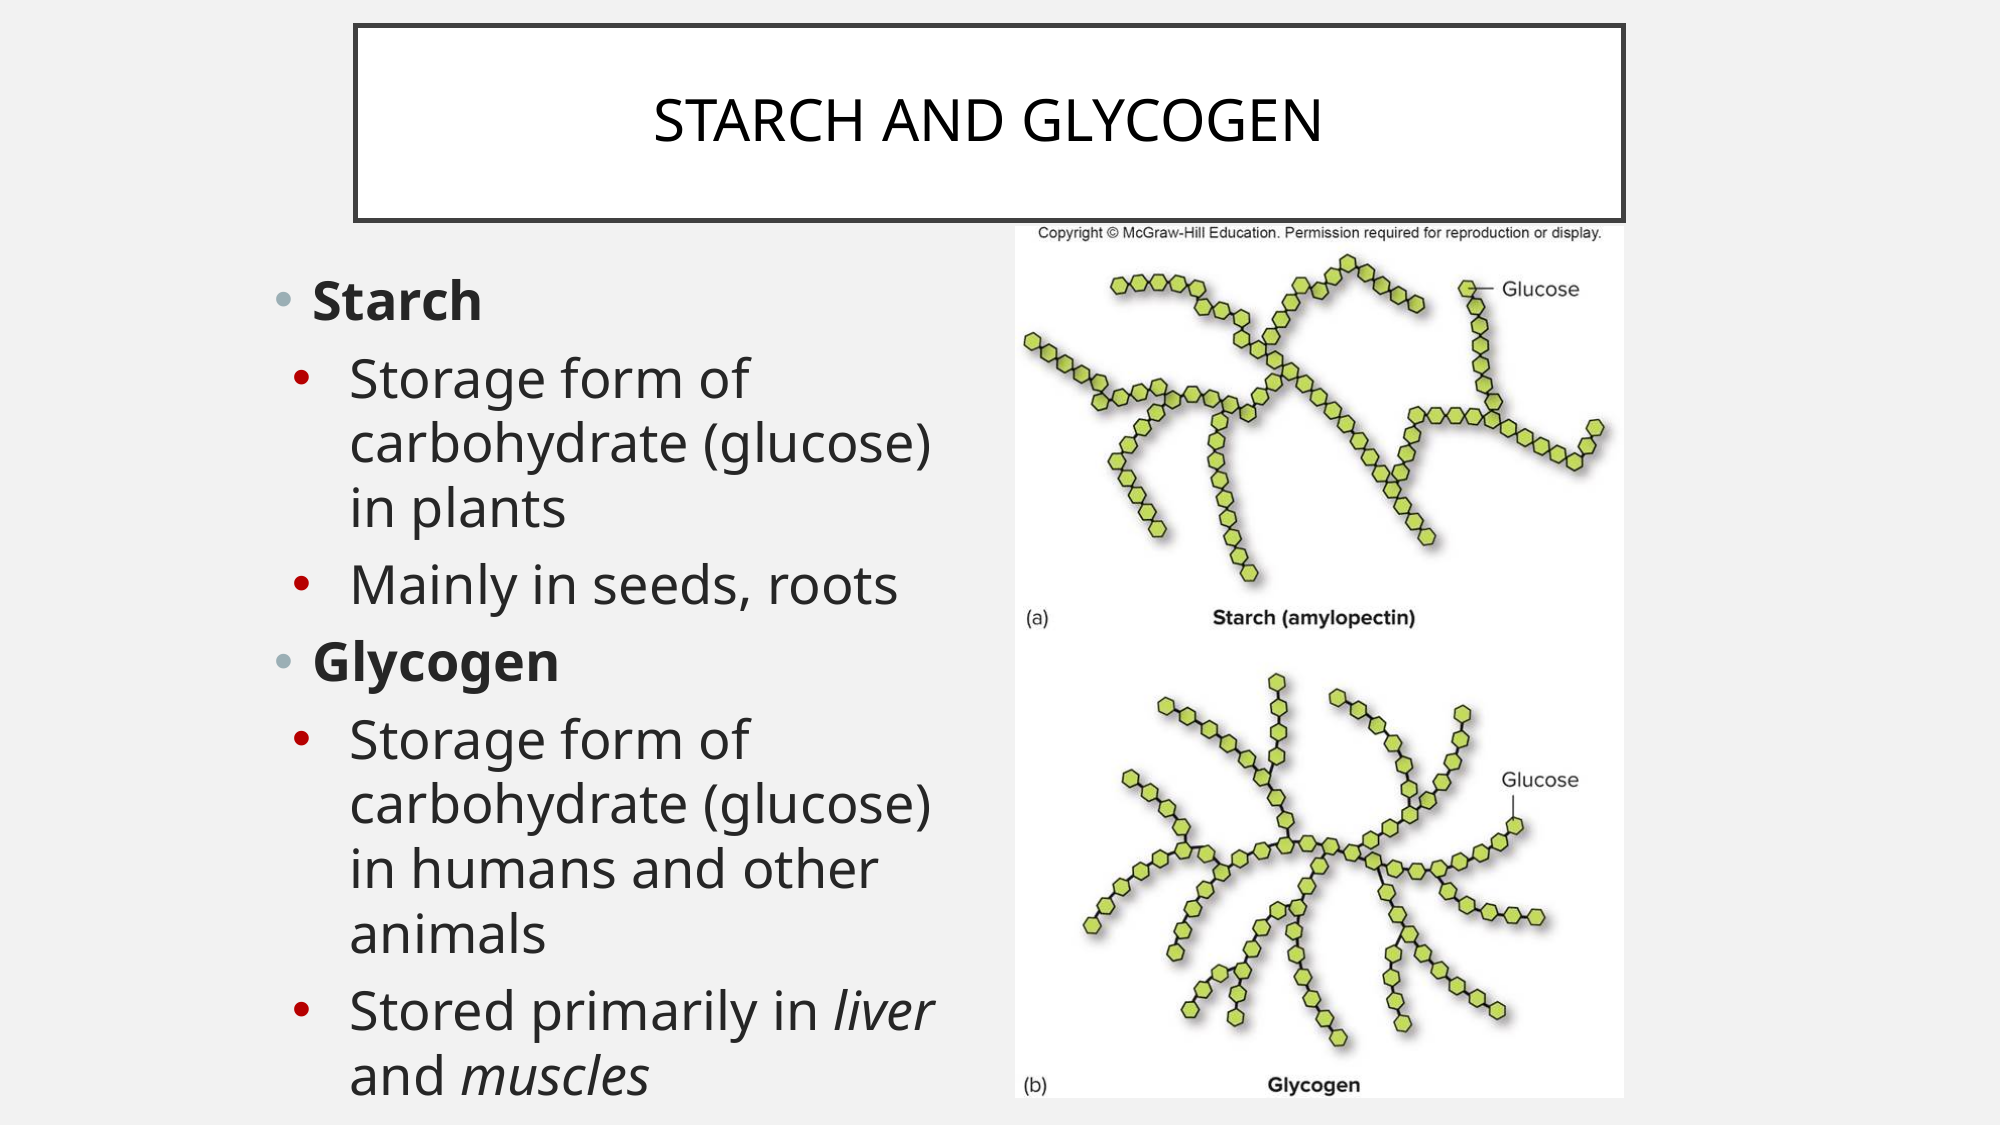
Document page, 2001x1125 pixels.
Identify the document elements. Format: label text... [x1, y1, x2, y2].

title STARCH AND GLYCOGEN [353, 23, 1626, 223]
list Starch Storage form of carbohydrate (glucose) in plants Mainly in seeds, roots Glycogen Storage form of carbohydrate (glucose) in humans and other animals Stored primarily in liver and muscles [259, 259, 961, 1098]
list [1015, 226, 1624, 1098]
